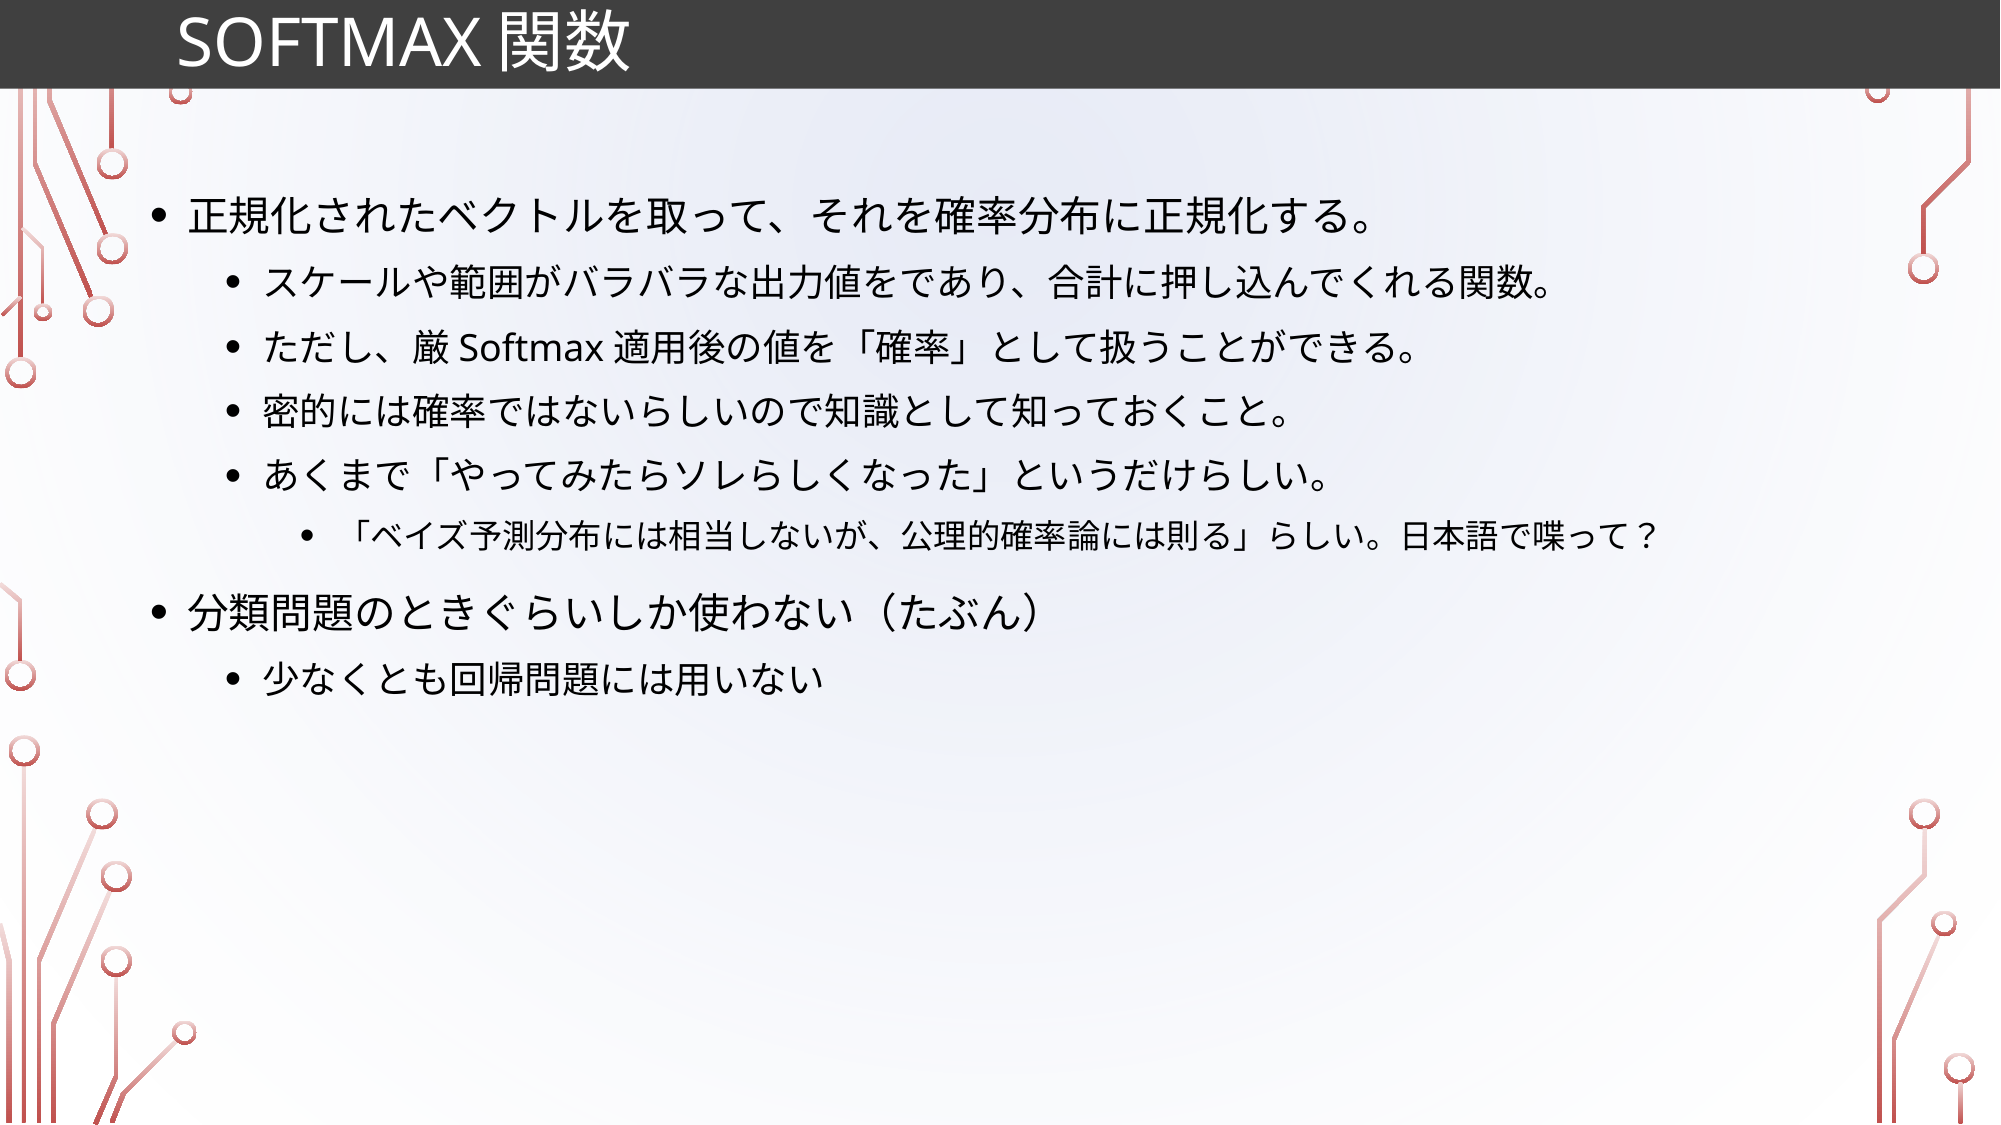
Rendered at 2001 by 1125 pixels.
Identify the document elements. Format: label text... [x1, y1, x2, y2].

title Softmax関数 [0, 0, 2000, 89]
